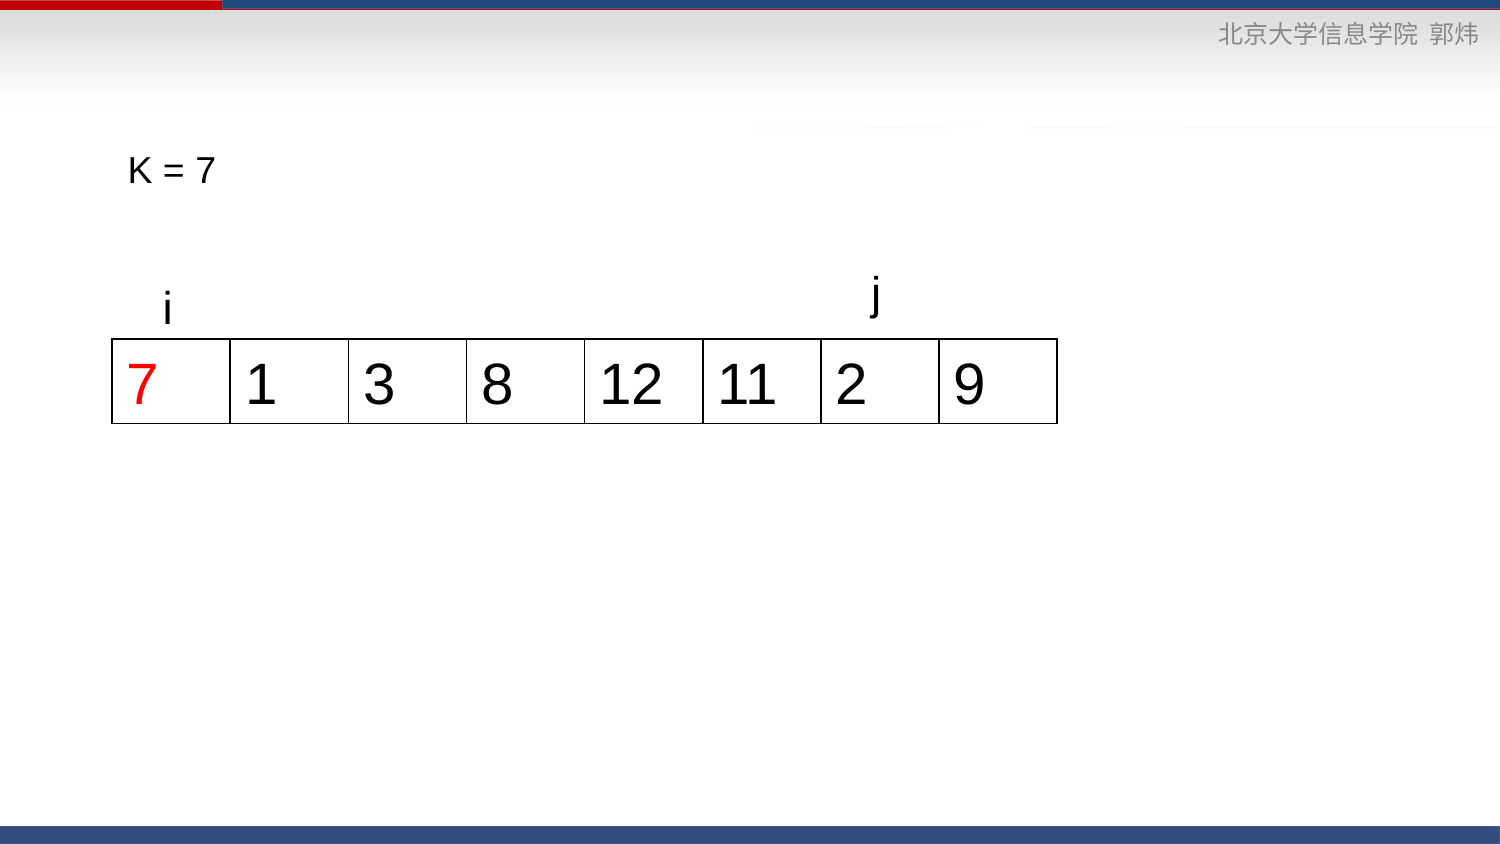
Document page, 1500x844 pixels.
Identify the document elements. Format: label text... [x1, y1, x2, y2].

text_box j [856, 256, 916, 327]
text_box i [147, 271, 207, 342]
text_box 7 [112, 339, 230, 424]
text_box 8 [466, 339, 584, 424]
text_box 11 [702, 339, 820, 424]
text_box 12 [584, 339, 702, 424]
text_box 1 [230, 339, 348, 424]
text_box 9 [938, 339, 1057, 424]
text_box 2 [820, 339, 938, 424]
text_box K = 7 [112, 138, 232, 198]
picture [0, 10, 1500, 129]
text_box 3 [348, 339, 466, 424]
